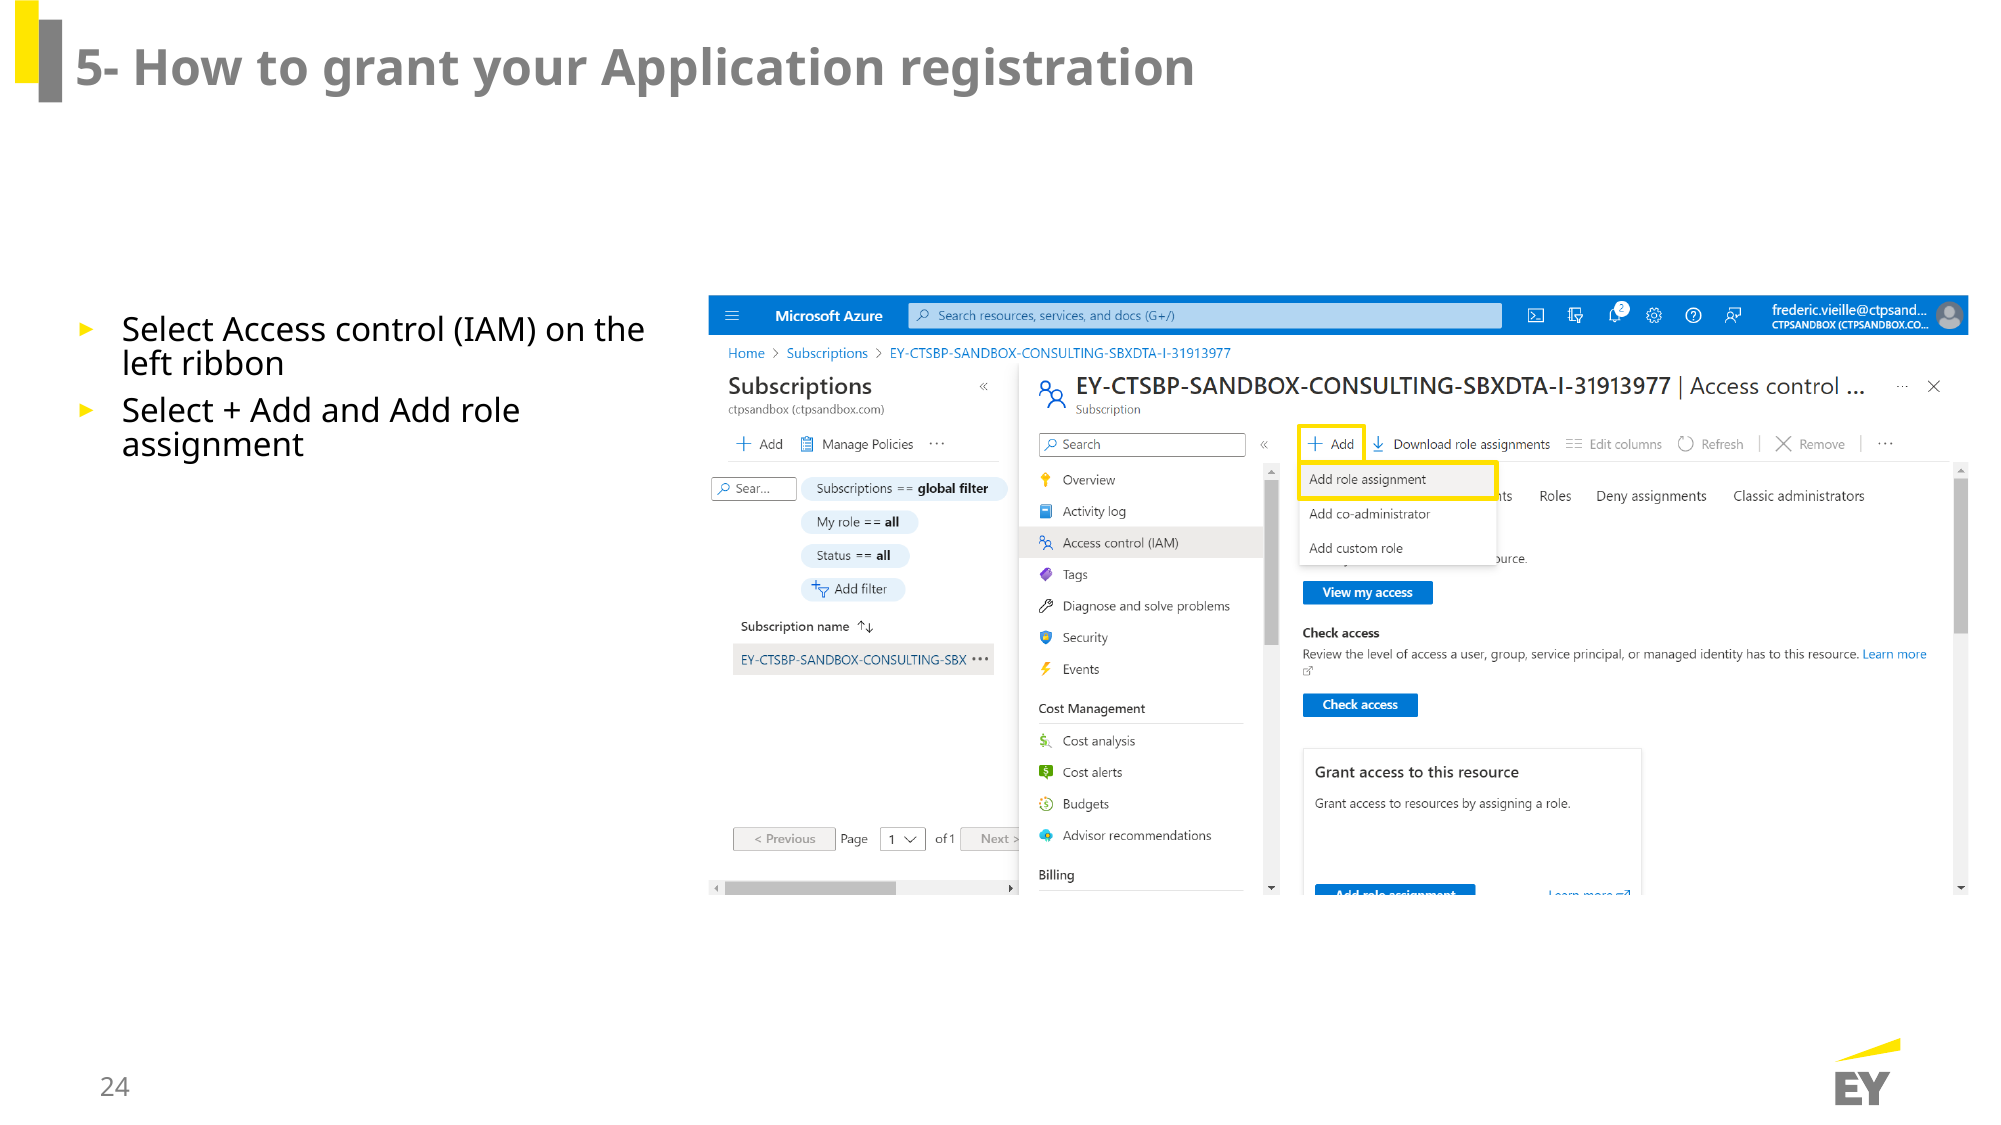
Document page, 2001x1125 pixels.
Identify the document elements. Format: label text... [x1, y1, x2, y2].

text_box [13, 0, 41, 85]
text_box [37, 18, 64, 104]
picture [708, 294, 1969, 895]
title 5- How to grant your Application registration [75, 45, 1933, 103]
text_box Select Access control (IAM) on the left ribbon Select + Add and Add role assignment [74, 308, 683, 463]
